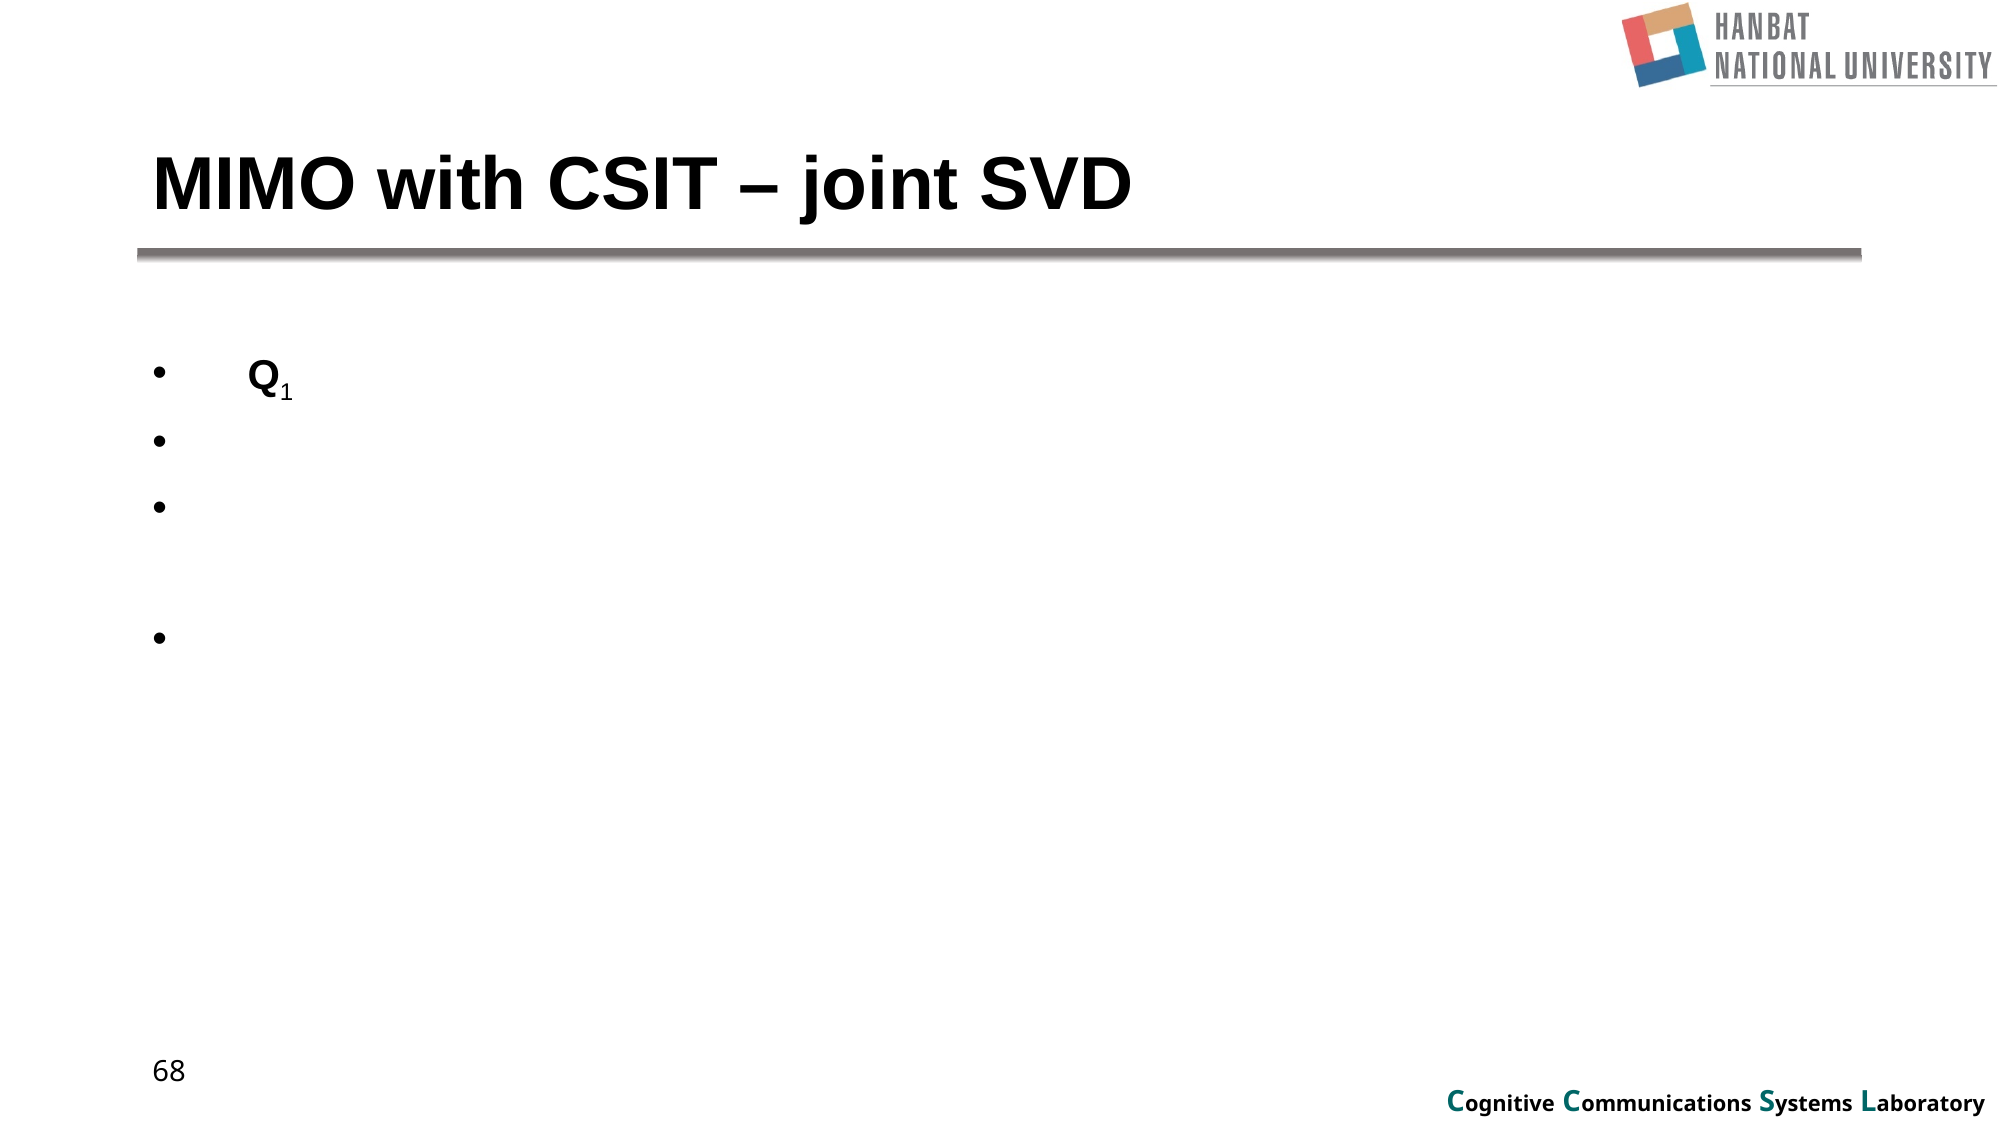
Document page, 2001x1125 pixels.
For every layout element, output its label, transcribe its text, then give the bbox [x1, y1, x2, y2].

slide_number 68 [137, 1042, 357, 1103]
title MIMO with CSIT – joint SVD [137, 129, 1863, 242]
picture [1621, 2, 1998, 90]
